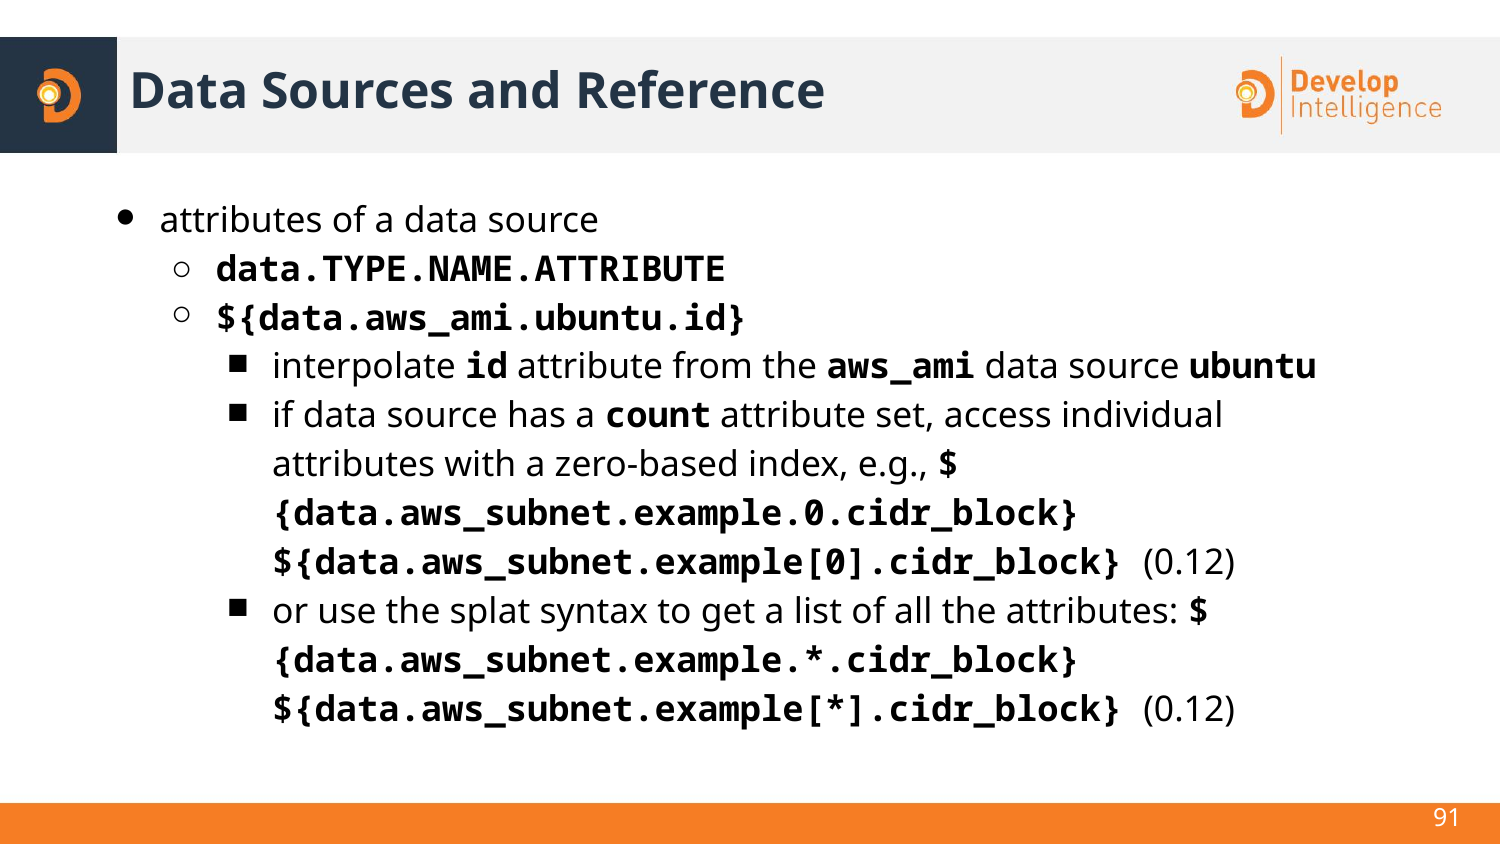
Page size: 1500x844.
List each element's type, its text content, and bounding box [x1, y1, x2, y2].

list attributes of a data source data.TYPE.NAME.ATTRIBUTE ${data.aws_ami.ubuntu.id} interpolate id attribute from the aws_ami data source ubuntu if data source has a count attribute set, access individual attributes with a zero-based index, e.g., ${data.aws_subnet.example.0.cidr_block} ${data.aws_subnet.example[0].cidr_block} (0.12) or use the splat syntax to get a list of all the attributes: ${data.aws_subnet.example.*.cidr_block} ${data.aws_subnet.example[*].cidr_block} (0.12) [103, 184, 1397, 705]
title Data Sources and Reference [118, 36, 1500, 148]
picture [0, 0, 1500, 844]
slide_number 91 [1396, 800, 1499, 838]
